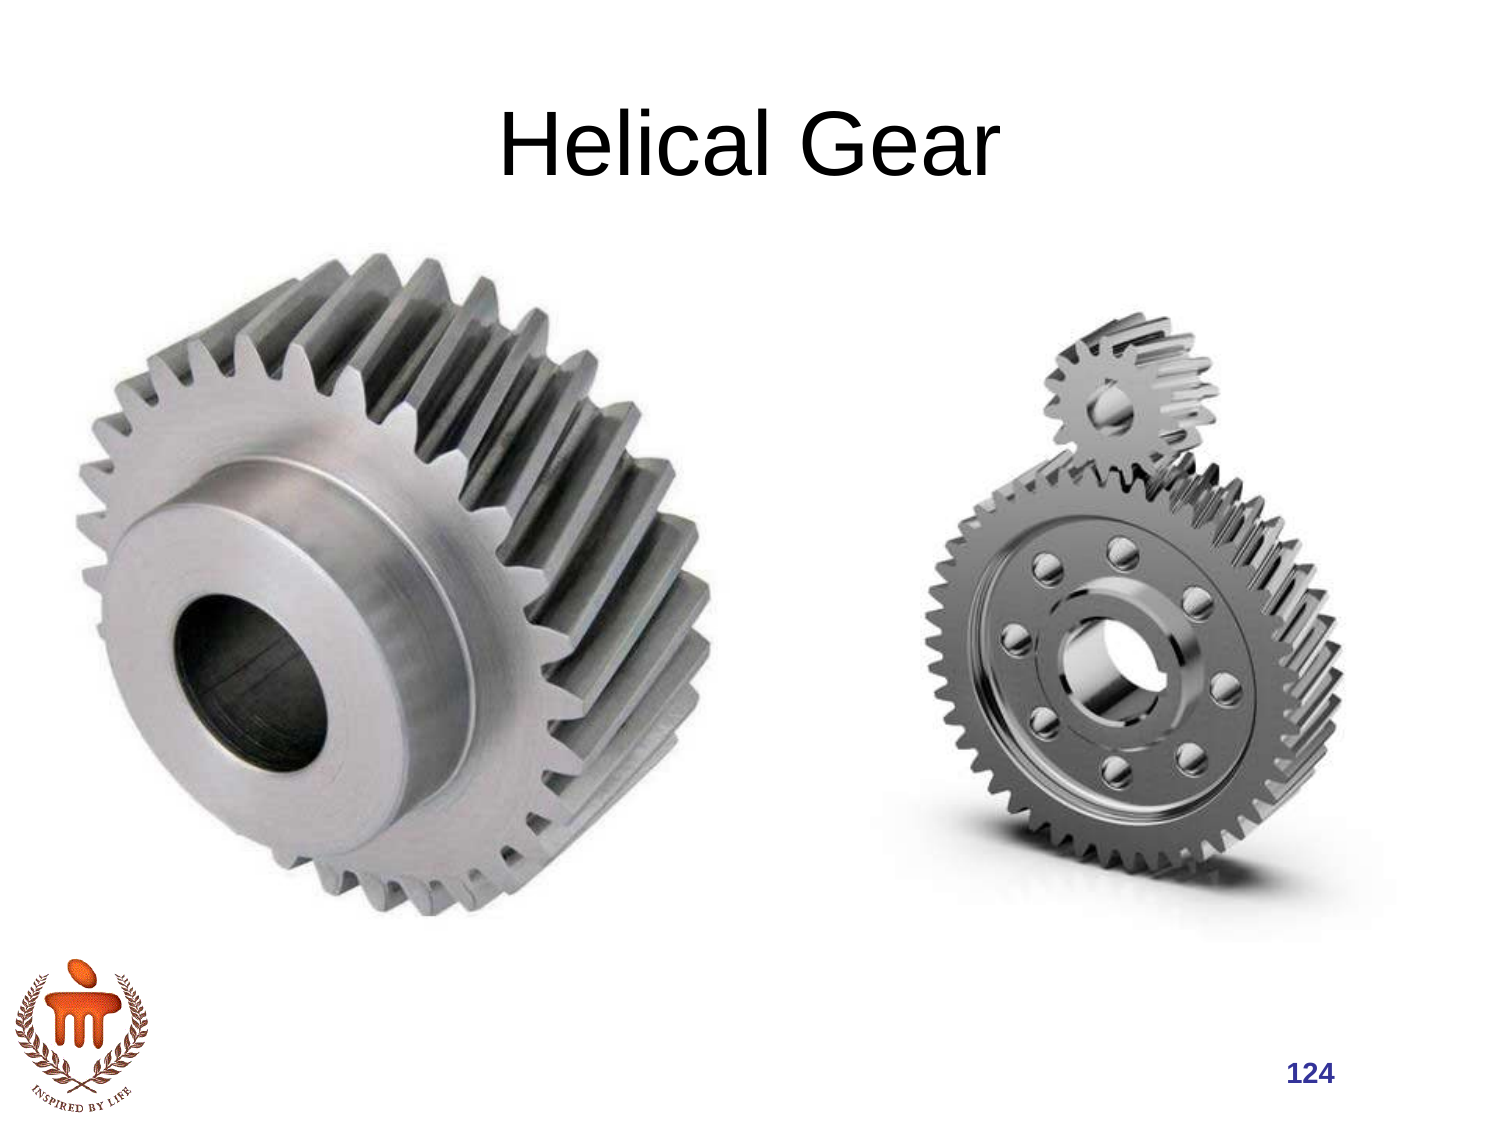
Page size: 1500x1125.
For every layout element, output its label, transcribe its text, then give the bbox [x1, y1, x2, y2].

picture [783, 254, 1488, 958]
picture [0, 952, 157, 1118]
title Helical Gear [75, 45, 1425, 233]
picture [42, 232, 747, 936]
slide_number 124 [999, 1046, 1351, 1125]
